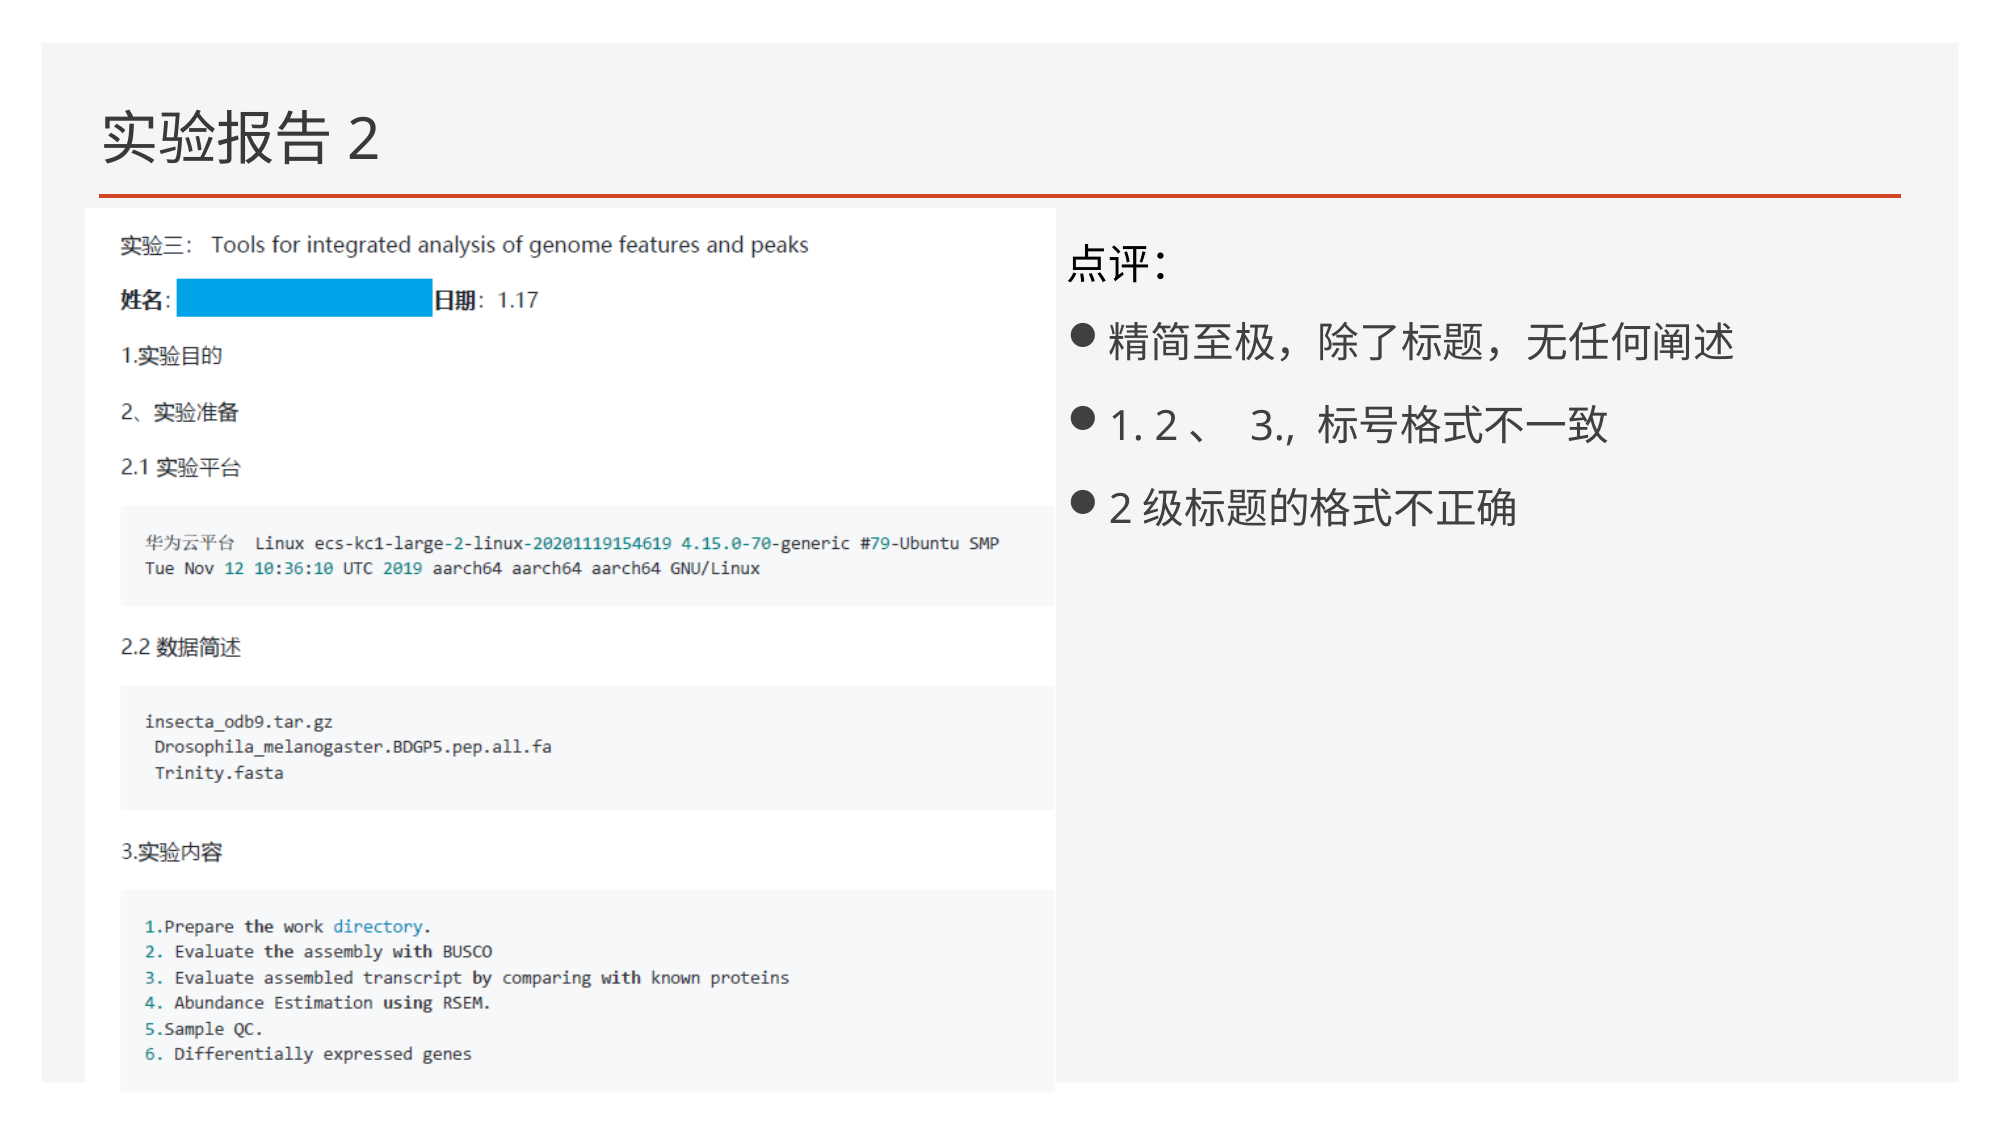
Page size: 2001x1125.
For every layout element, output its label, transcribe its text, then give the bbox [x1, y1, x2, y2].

text_box 点评： [1056, 230, 1287, 295]
picture [85, 208, 1056, 1102]
title 实验报告2 [85, 73, 1214, 179]
text_box 精简至极，除了标题，无任何阐述 1. 2、 3., 标号格式不一致 2级标题的格式不正确 [1056, 307, 1894, 1068]
